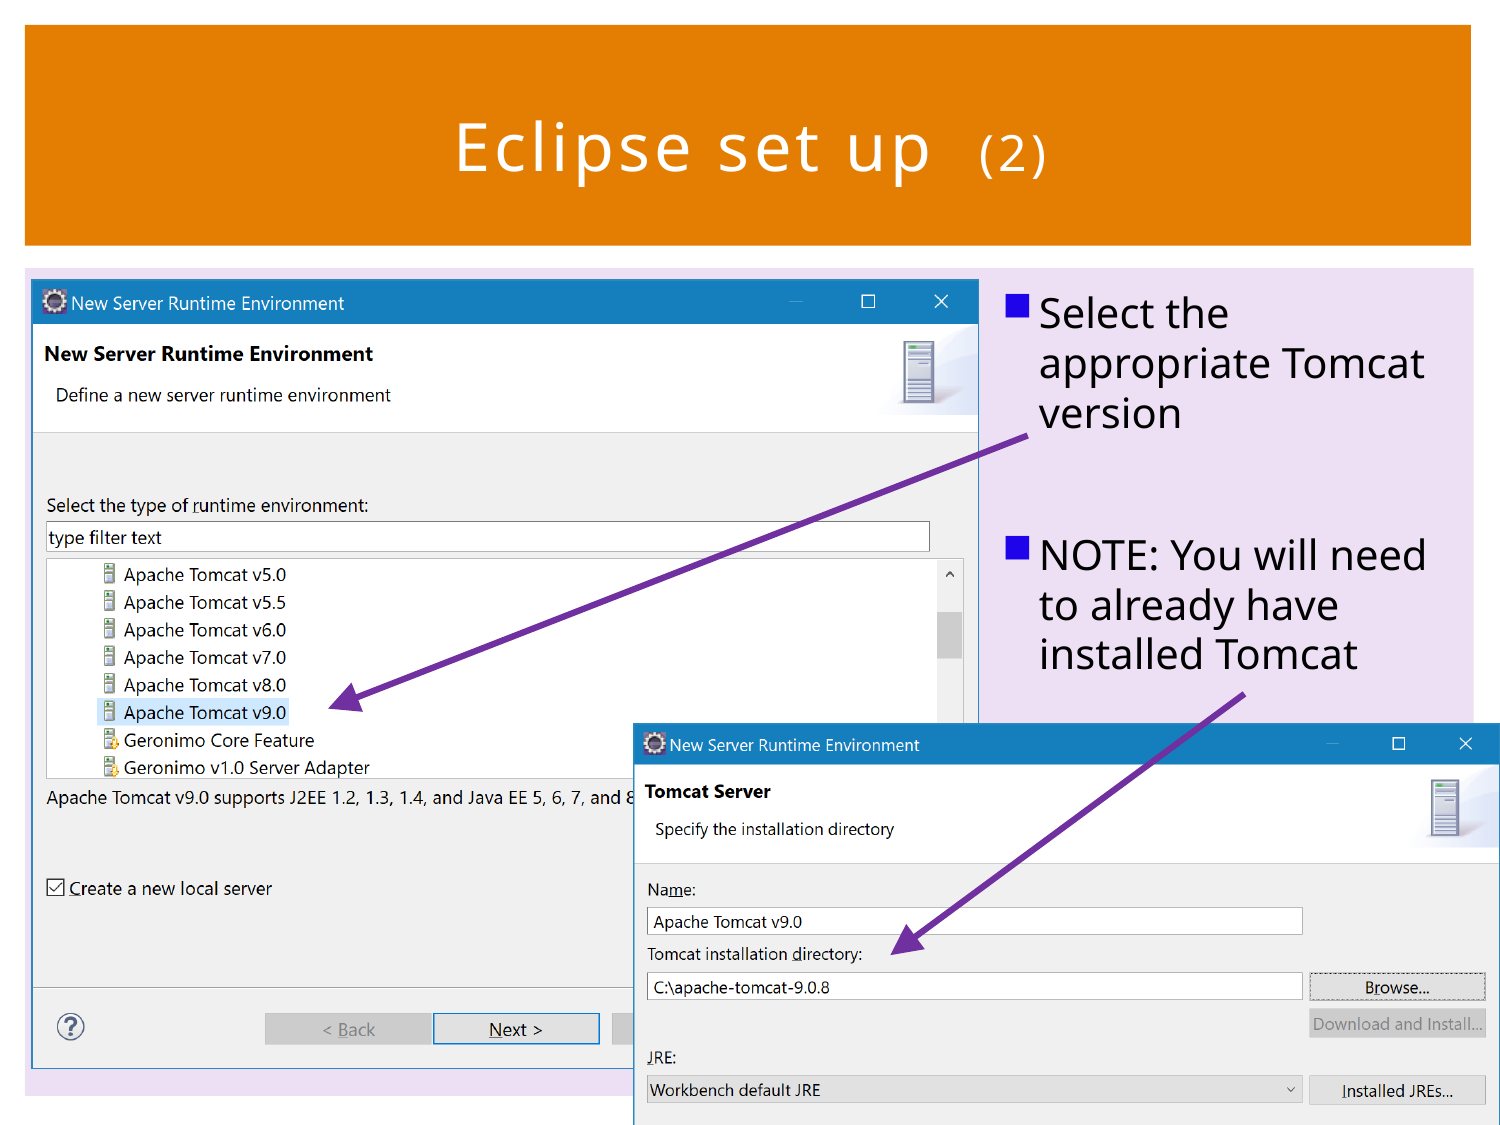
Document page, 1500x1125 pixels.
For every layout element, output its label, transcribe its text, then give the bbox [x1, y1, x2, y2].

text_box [327, 435, 1028, 709]
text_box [889, 693, 1245, 956]
list Select the appropriate Tomcat version NOTE: You will need to already have installed Tomcat [980, 279, 1445, 722]
picture [30, 278, 1500, 1125]
title Eclipse set up (2) [62, 58, 1438, 232]
